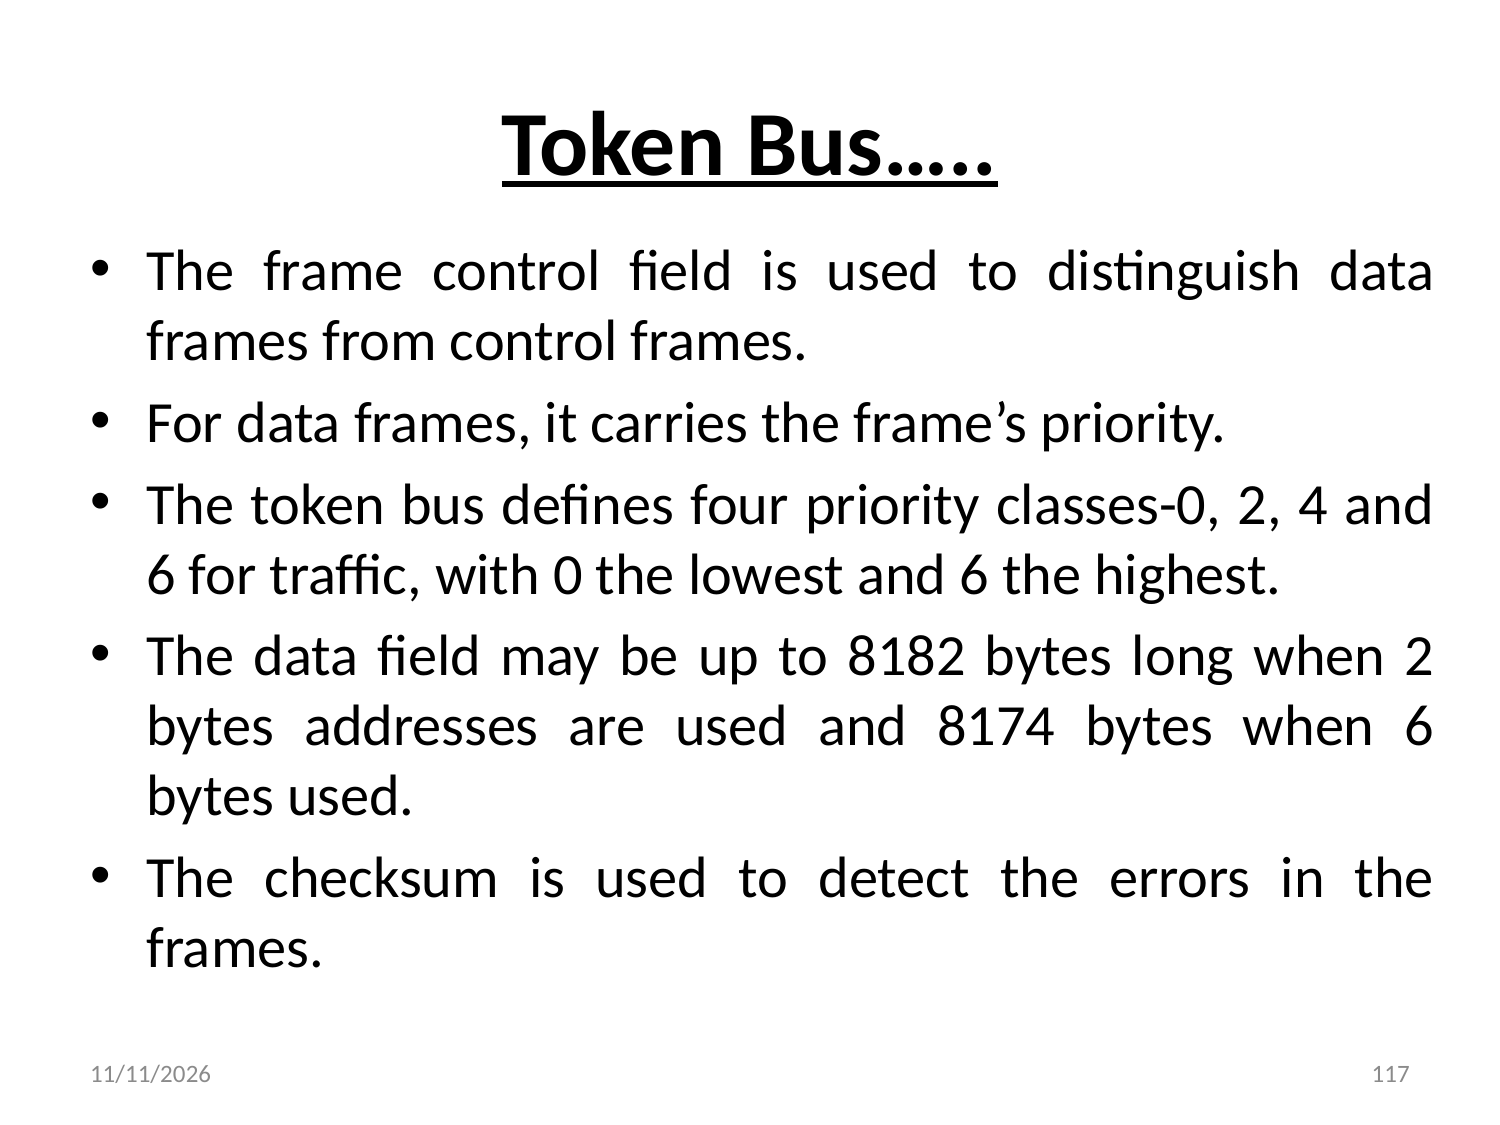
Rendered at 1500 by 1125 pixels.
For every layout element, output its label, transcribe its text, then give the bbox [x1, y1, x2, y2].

slide_number 117 [1074, 1042, 1425, 1103]
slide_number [75, 1042, 425, 1103]
title Token Bus….. [75, 45, 1425, 224]
list The frame control field is used to distinguish data frames from control frames. For data frames, it carries the frame’s priority. The token bus defines four priority classes-0, 2, 4 and 6 for traffic, with 0 the lowest and 6 the highest. The data field may be up to 8182 bytes long when 2 bytes addresses are used and 8174 bytes when 6 bytes used. The checksum is used to detect the errors in the frames. [75, 224, 1450, 1038]
